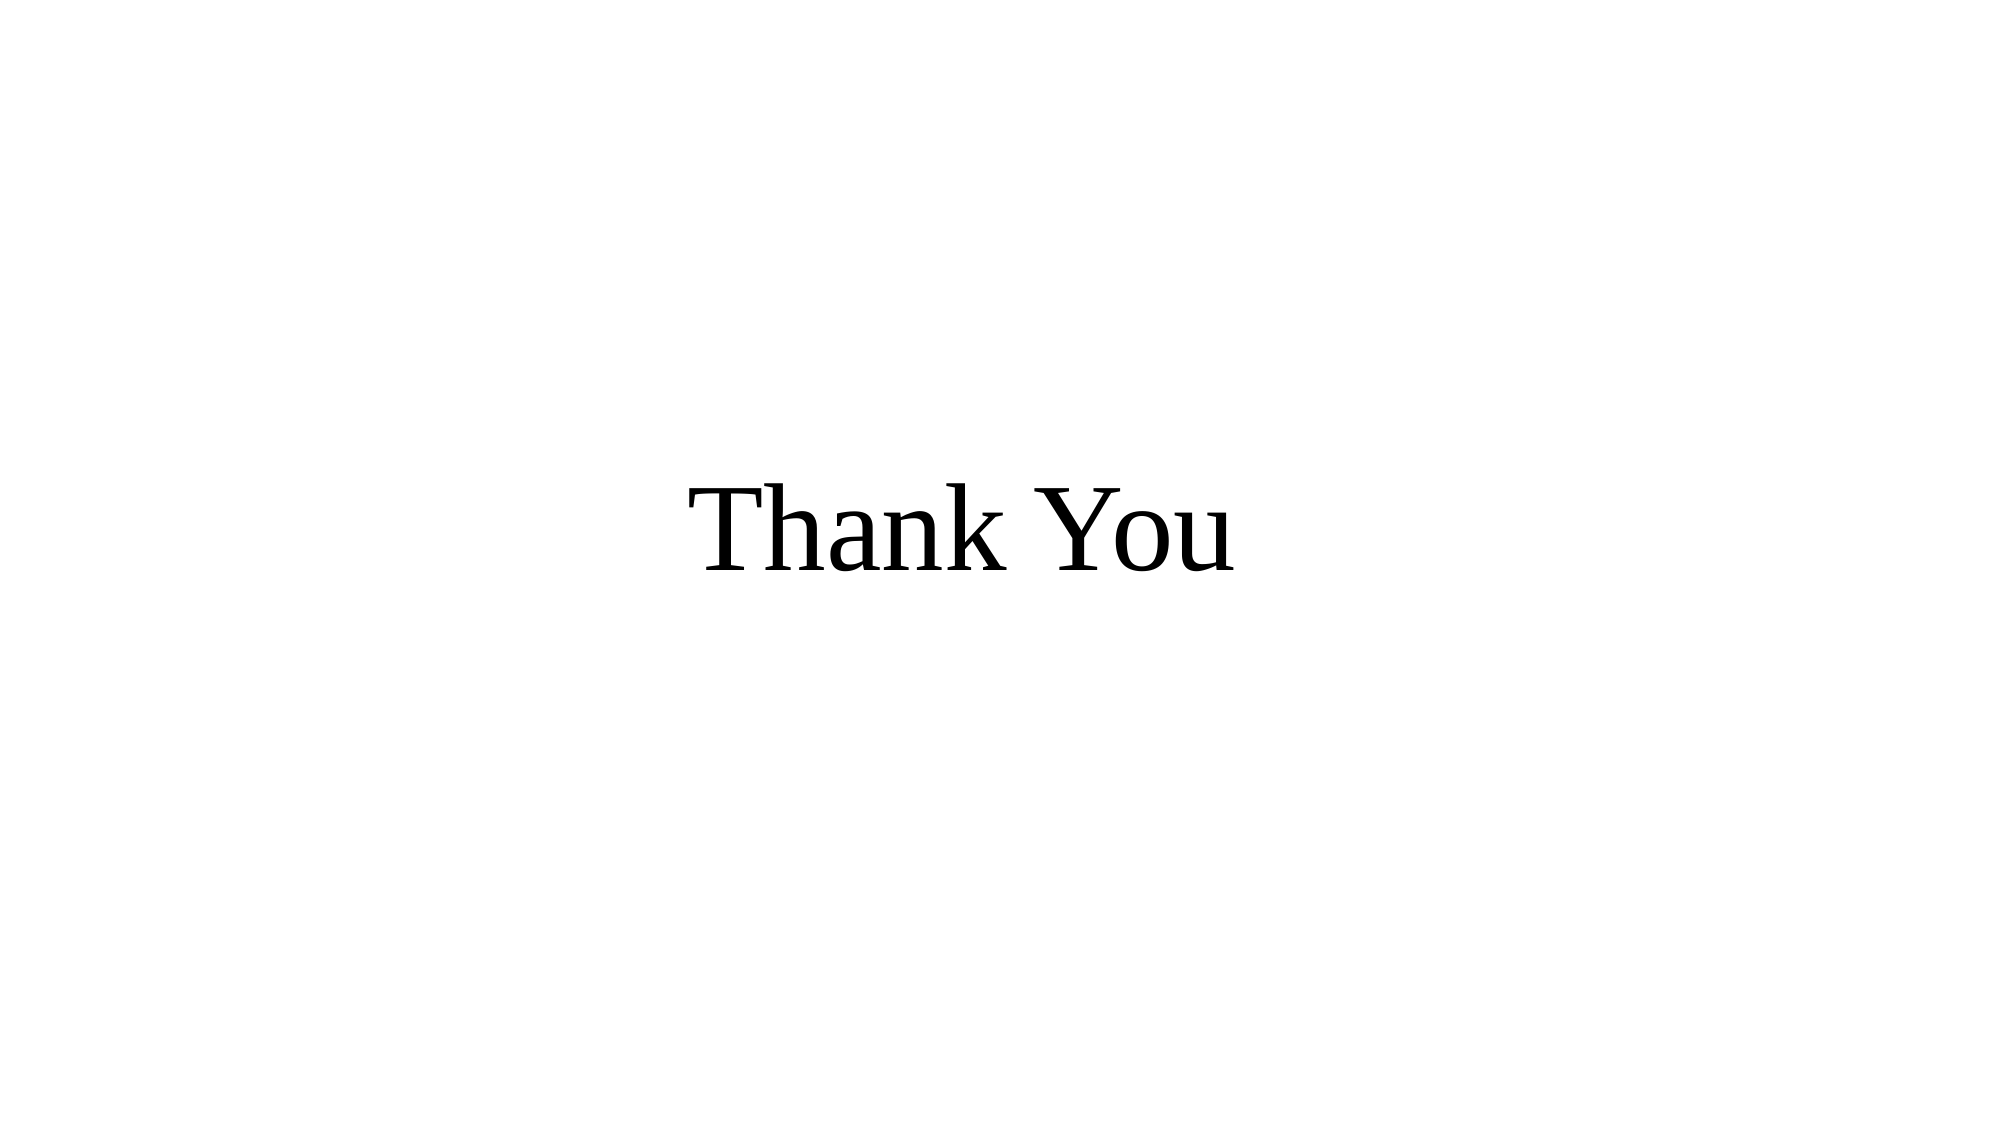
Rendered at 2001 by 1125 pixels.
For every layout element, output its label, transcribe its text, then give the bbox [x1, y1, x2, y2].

text_box Thank You [626, 437, 1297, 603]
